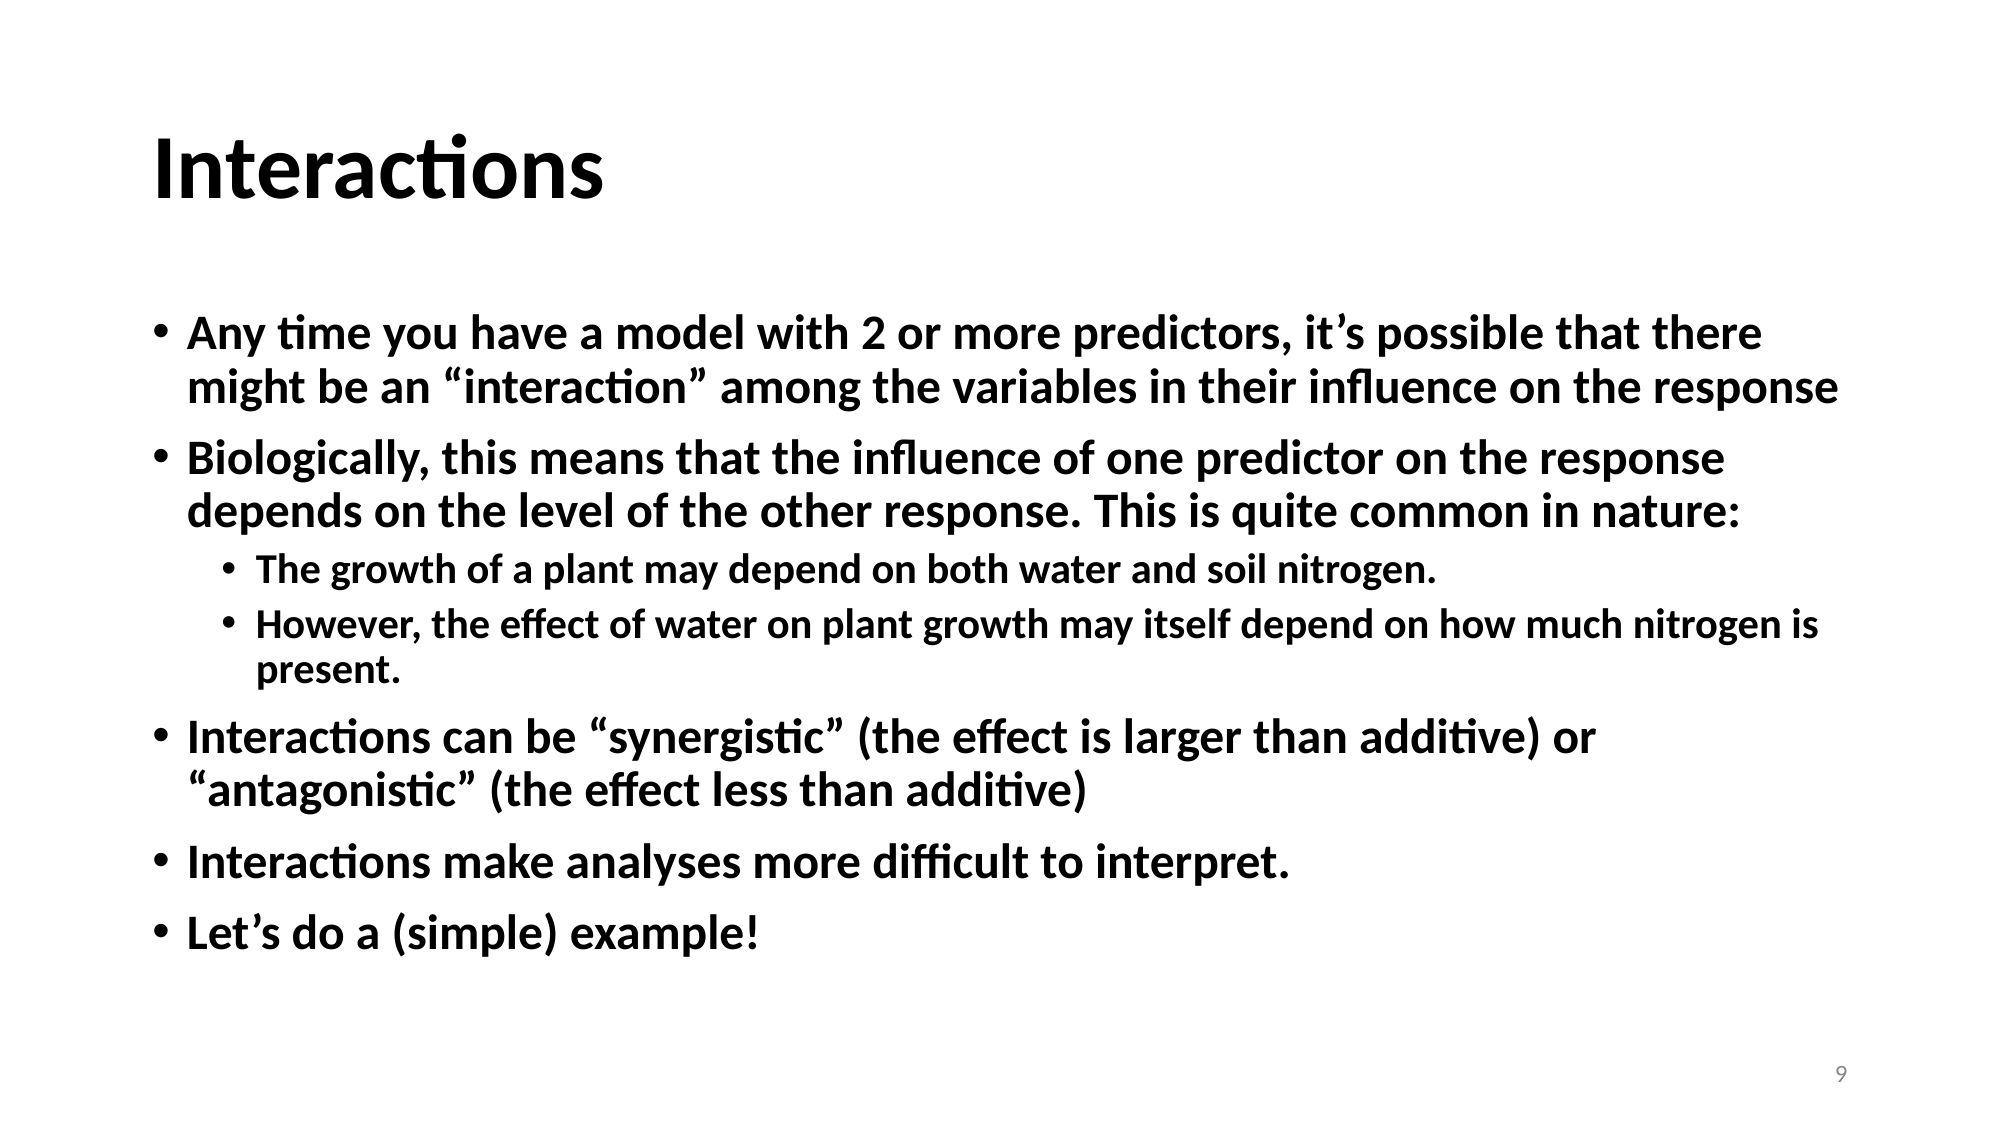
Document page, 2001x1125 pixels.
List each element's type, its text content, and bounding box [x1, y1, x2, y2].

title Interactions [137, 59, 1863, 278]
list Any time you have a model with 2 or more predictors, it’s possible that there might be an “interaction” among the variables in their influence on the response Biologically, this means that the influence of one predictor on the response depends on the level of the other response. This is quite common in nature: The growth of a plant may depend on both water and soil nitrogen. However, the effect of water on plant growth may itself depend on how much nitrogen is present. Interactions can be “synergistic” (the effect is larger than additive) or “antagonistic” (the effect less than additive) Interactions make analyses more difficult to interpret. Let’s do a (simple) example! [137, 299, 1863, 1014]
slide_number ‹#› [1412, 1042, 1863, 1103]
